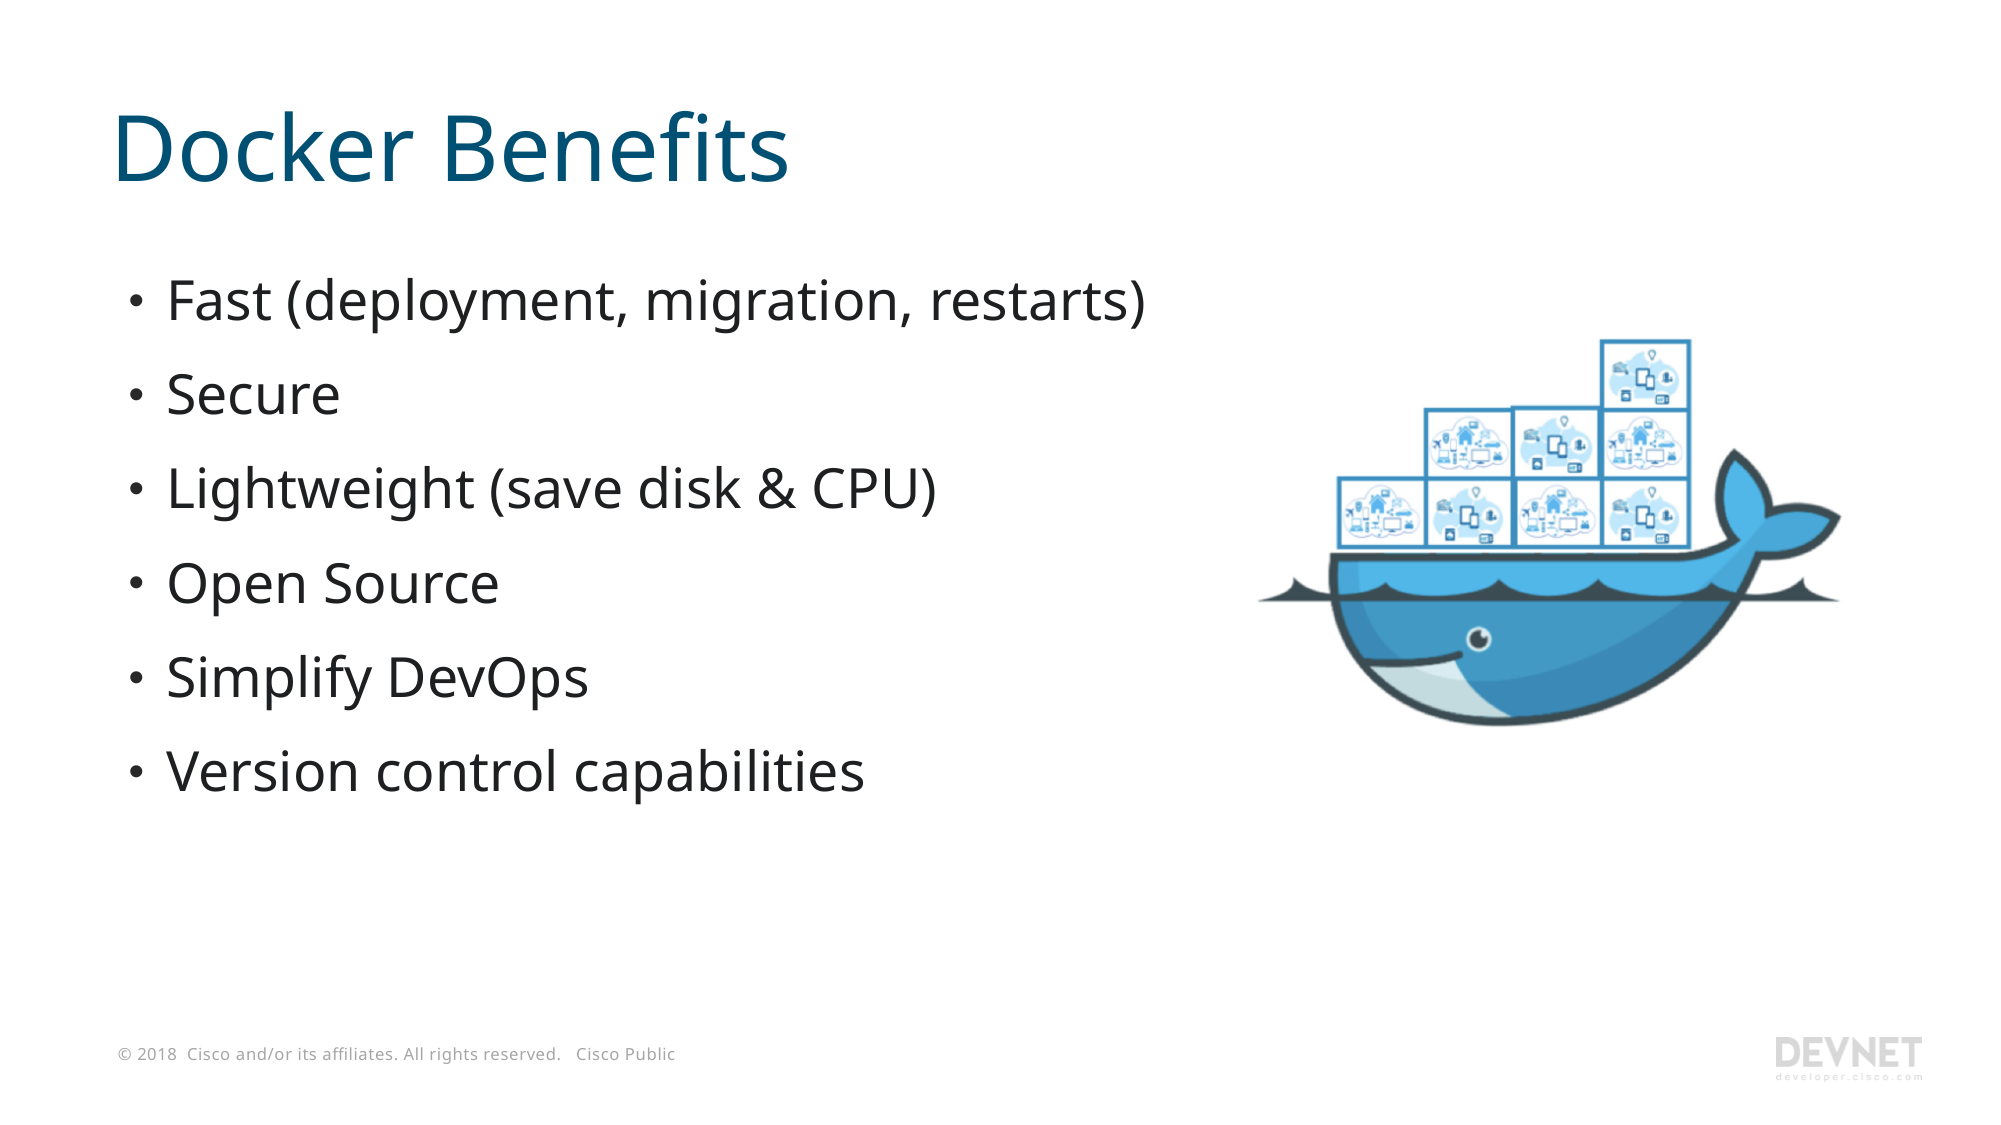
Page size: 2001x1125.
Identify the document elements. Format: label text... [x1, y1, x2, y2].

title Docker Benefits [95, 74, 1922, 235]
picture [1243, 329, 1853, 729]
list Fast (deployment, migration, restarts) Secure Lightweight (save disk & CPU) Open Source Simplify DevOps Version control capabilities [101, 262, 1912, 1005]
